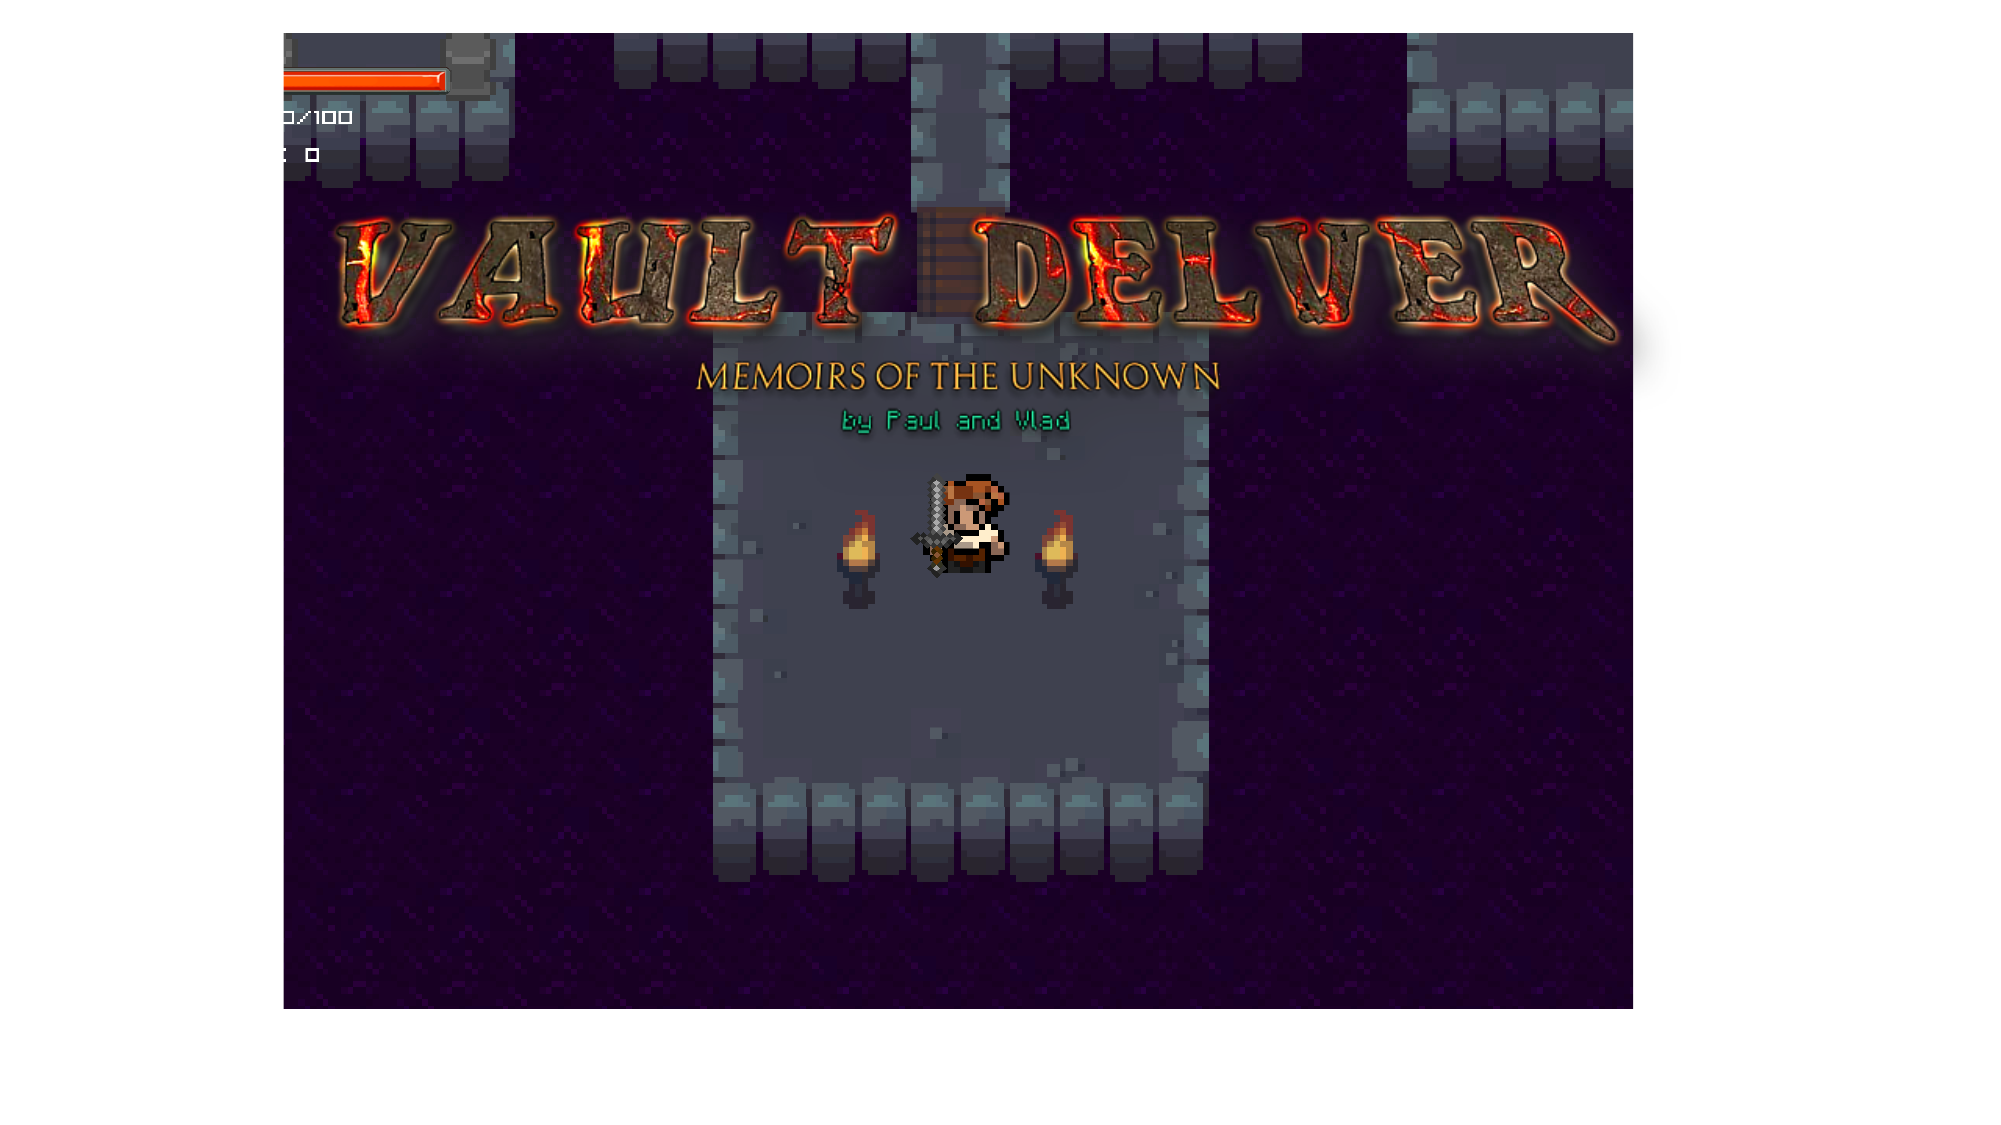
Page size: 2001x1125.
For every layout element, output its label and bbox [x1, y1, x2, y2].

text_box [283, 33, 1634, 1009]
